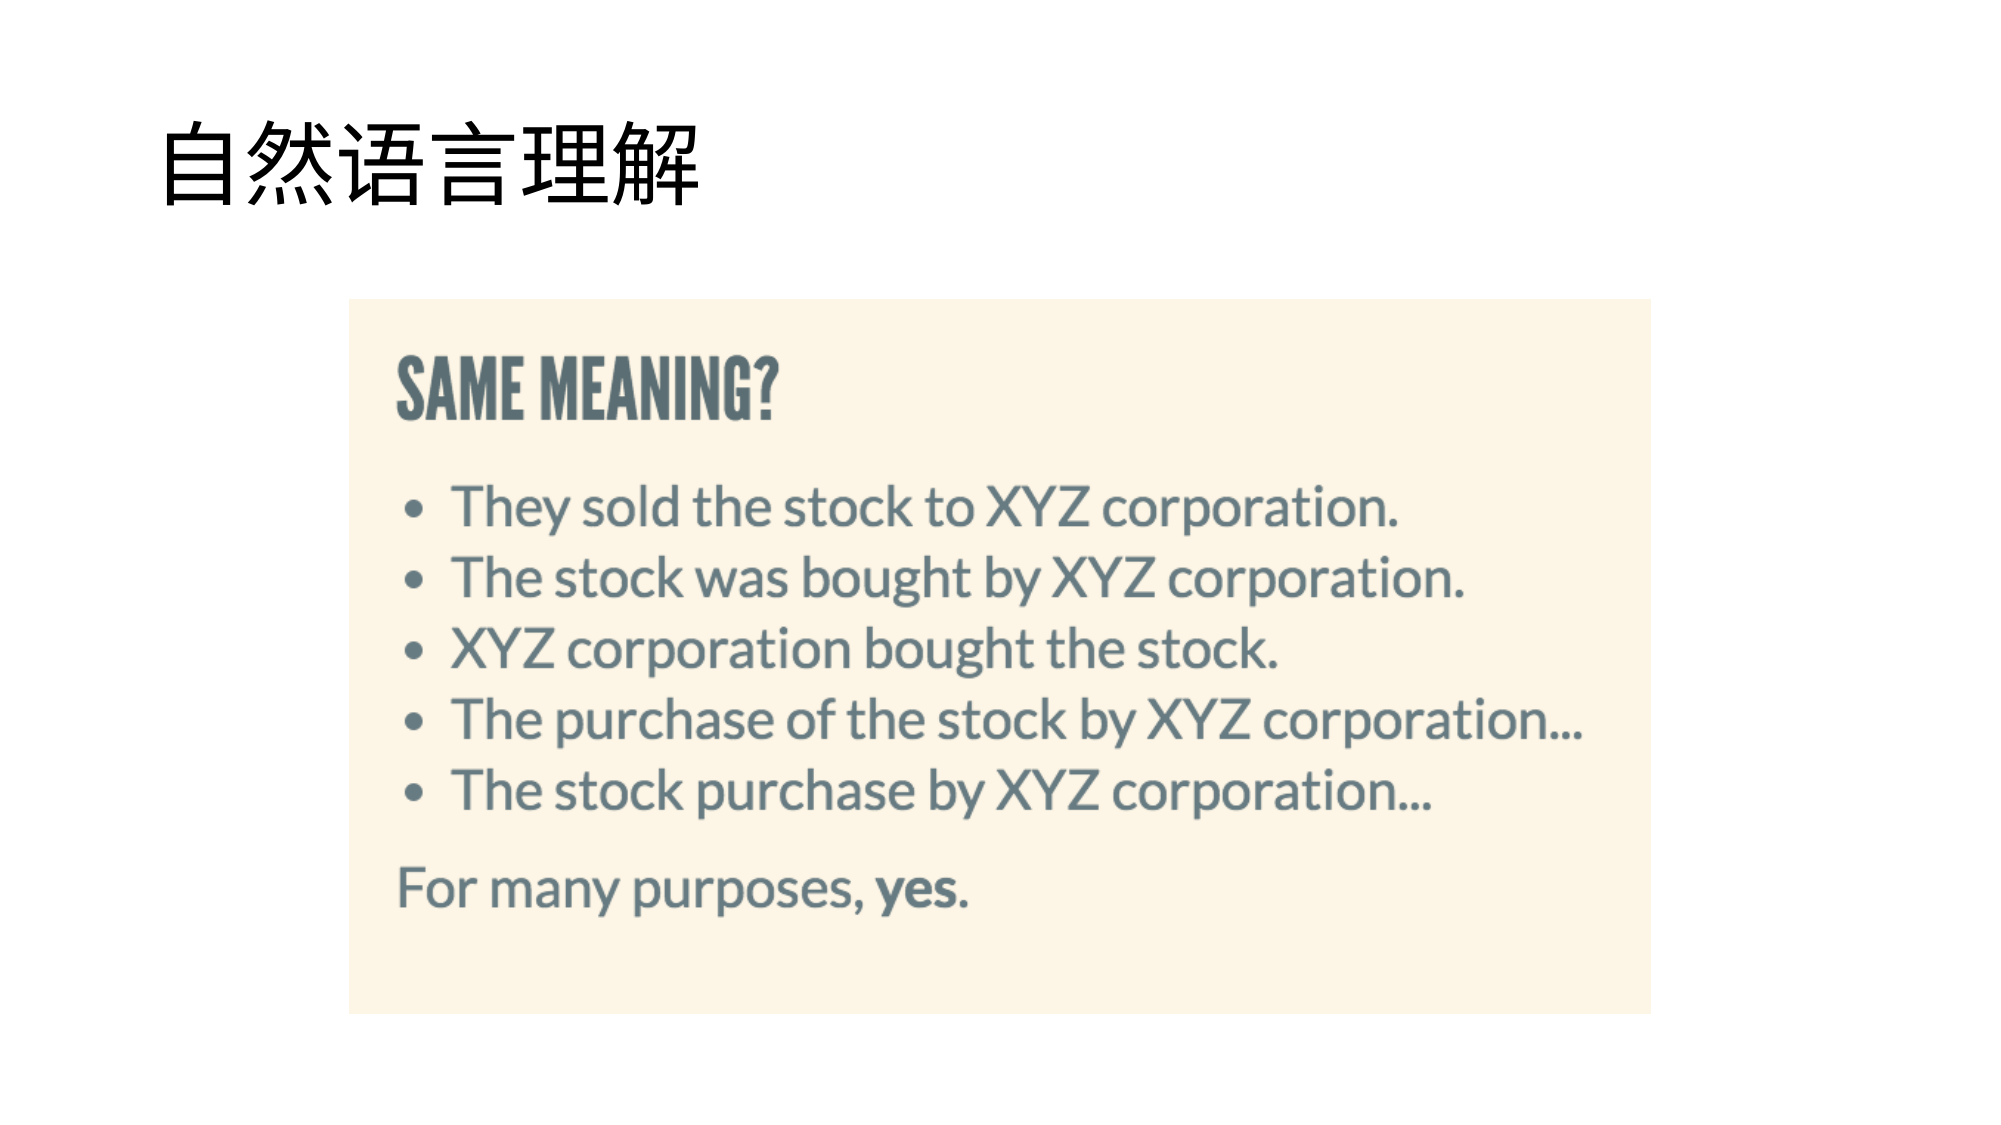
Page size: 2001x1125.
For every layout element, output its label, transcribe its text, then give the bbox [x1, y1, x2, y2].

title 自然语言理解 [137, 59, 1863, 278]
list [349, 299, 1651, 1014]
